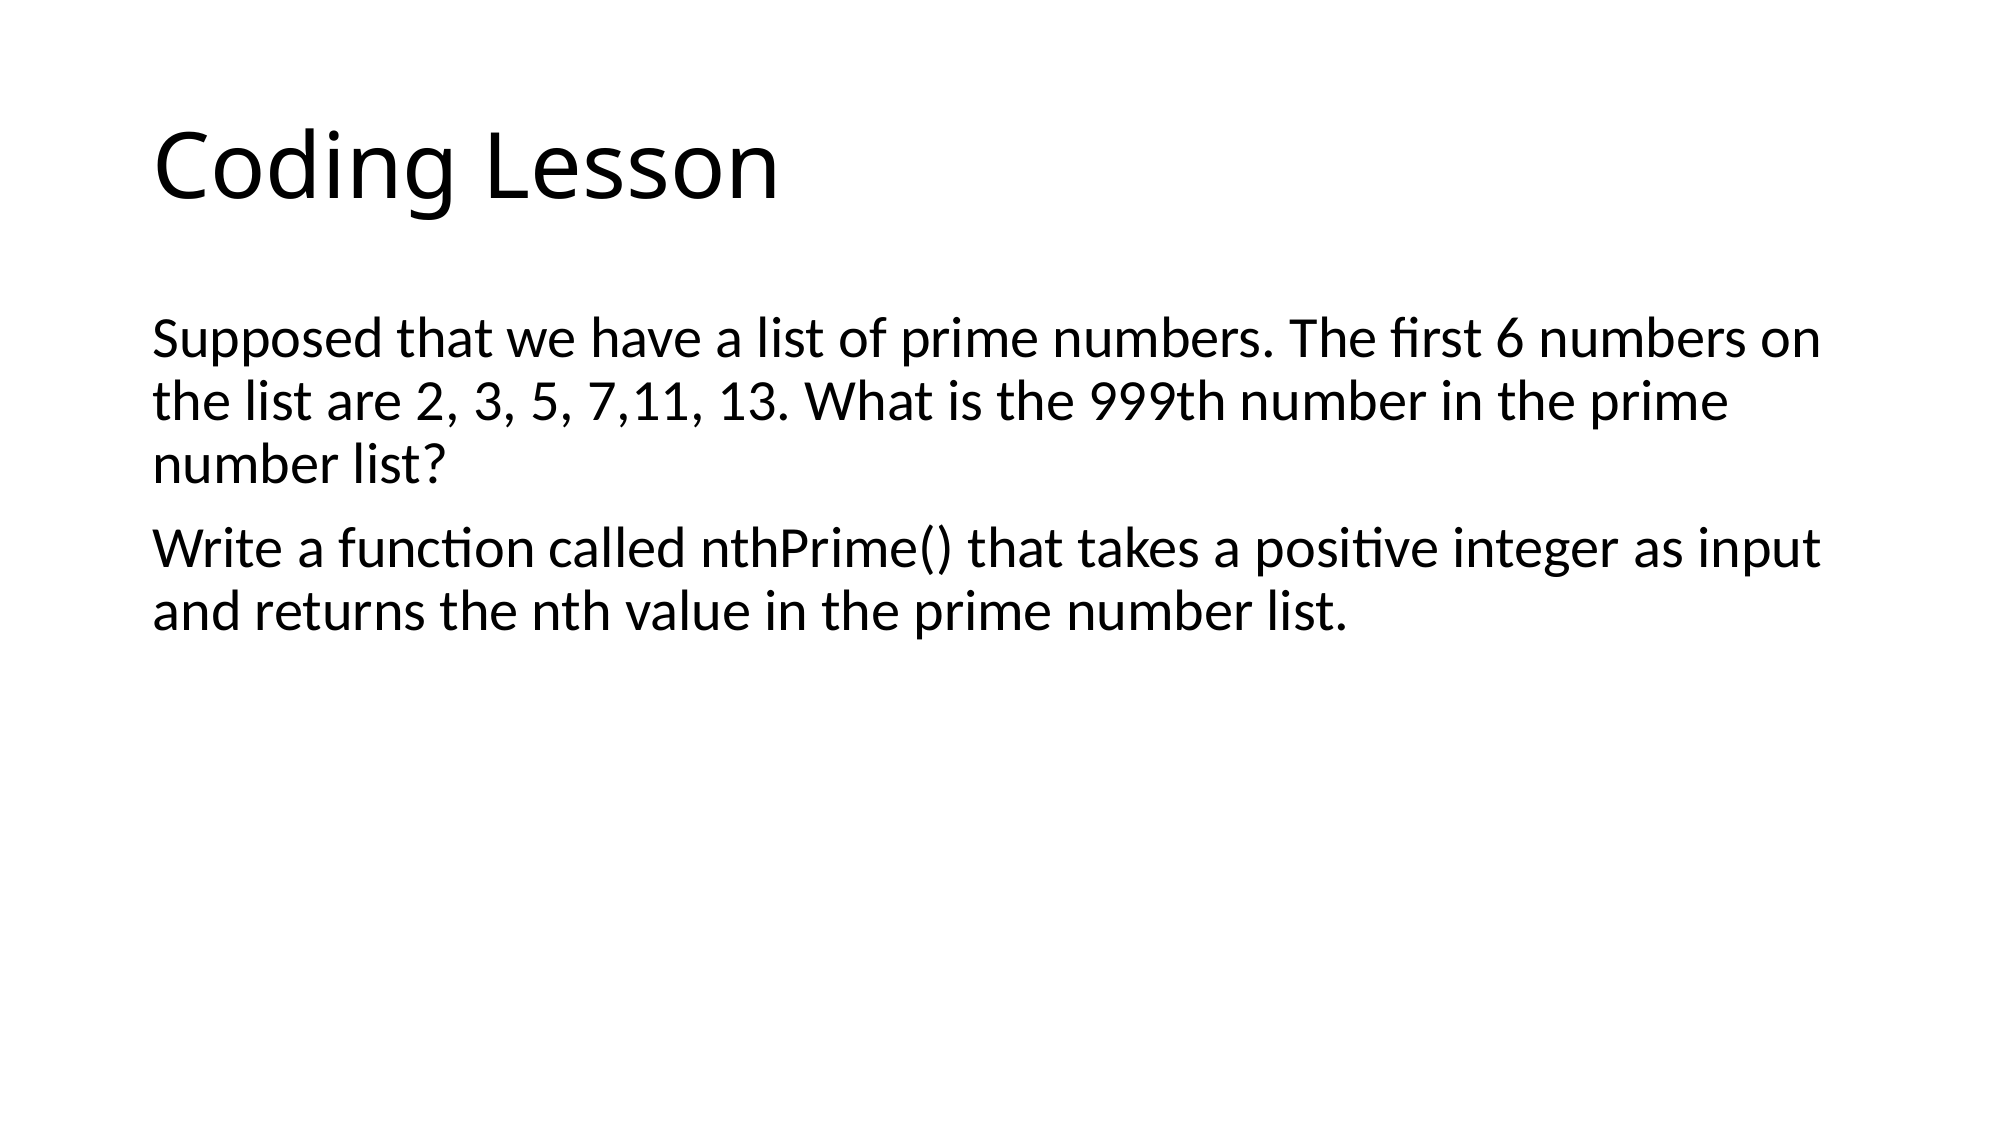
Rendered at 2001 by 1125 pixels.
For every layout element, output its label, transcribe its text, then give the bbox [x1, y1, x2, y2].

list Supposed that we have a list of prime numbers. The first 6 numbers on the list are 2, 3, 5, 7,11, 13. What is the 999th number in the prime number list? Write a function called nthPrime() that takes a positive integer as input and returns the nth value in the prime number list. [137, 299, 1863, 1014]
title Coding Lesson [137, 59, 1863, 278]
